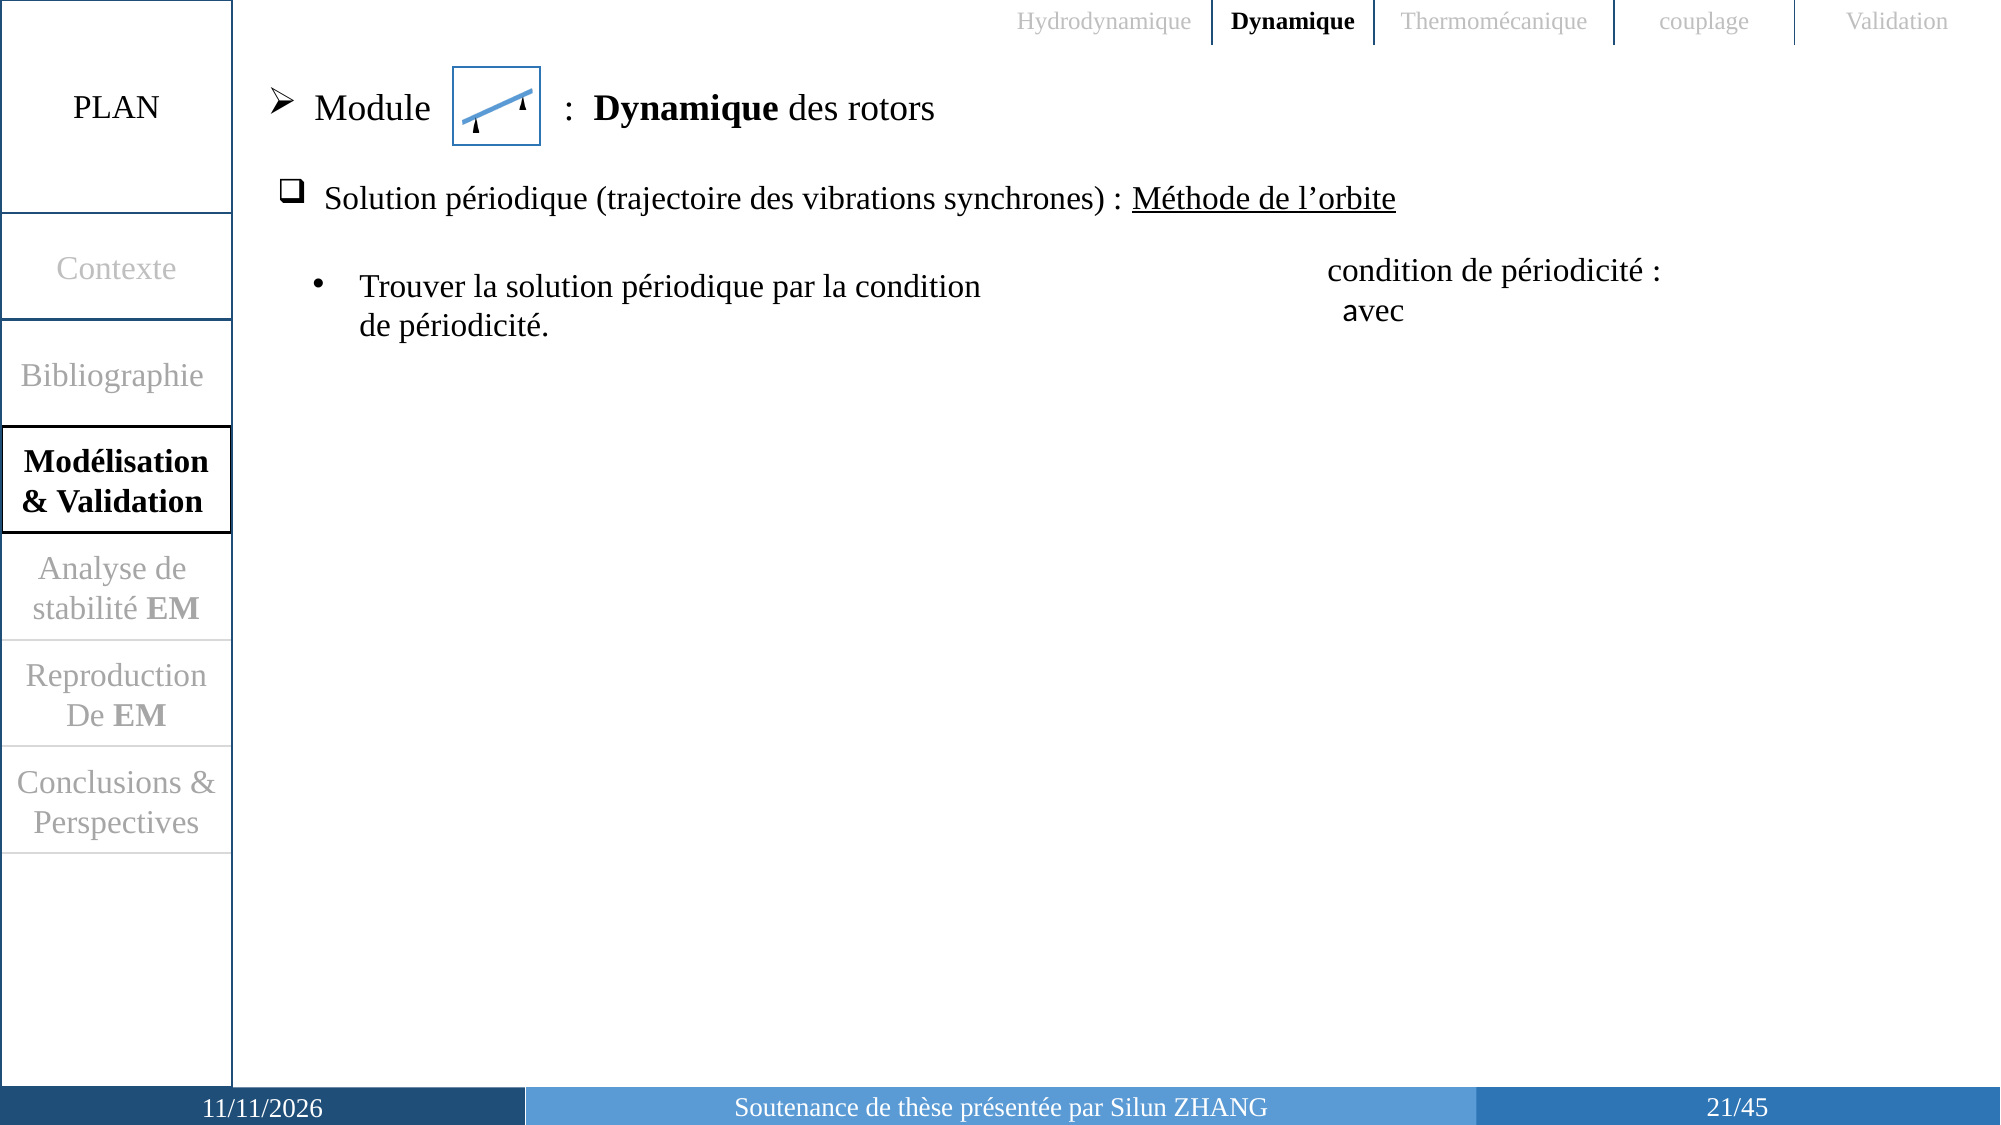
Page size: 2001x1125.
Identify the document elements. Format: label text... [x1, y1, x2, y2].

text_box [0, 0, 233, 212]
text_box Contexte [0, 212, 233, 321]
table_header Hydrodynamique [996, 0, 1211, 45]
slide_number 21/45 [1477, 1087, 2000, 1125]
table_header Validation [1795, 0, 2000, 45]
table_header Thermomécanique [1375, 0, 1613, 45]
text_box Module : Dynamique des rotors [252, 75, 452, 136]
text_box [0, 321, 233, 1087]
table_header Dynamique [1213, 0, 1373, 45]
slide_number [0, 1087, 525, 1125]
text_box Solution périodique (trajectoire des vibrations synchrones) : Méthode de l’orbite [262, 168, 1521, 224]
text_box Trouver la solution périodique par la condition de périodicité. [297, 256, 1035, 351]
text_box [452, 66, 540, 146]
text_box Module : Dynamique des rotors [541, 75, 959, 136]
table_header couplage [1615, 0, 1794, 45]
footer Soutenance de thèse présentée par Silun ZHANG [526, 1087, 1477, 1125]
